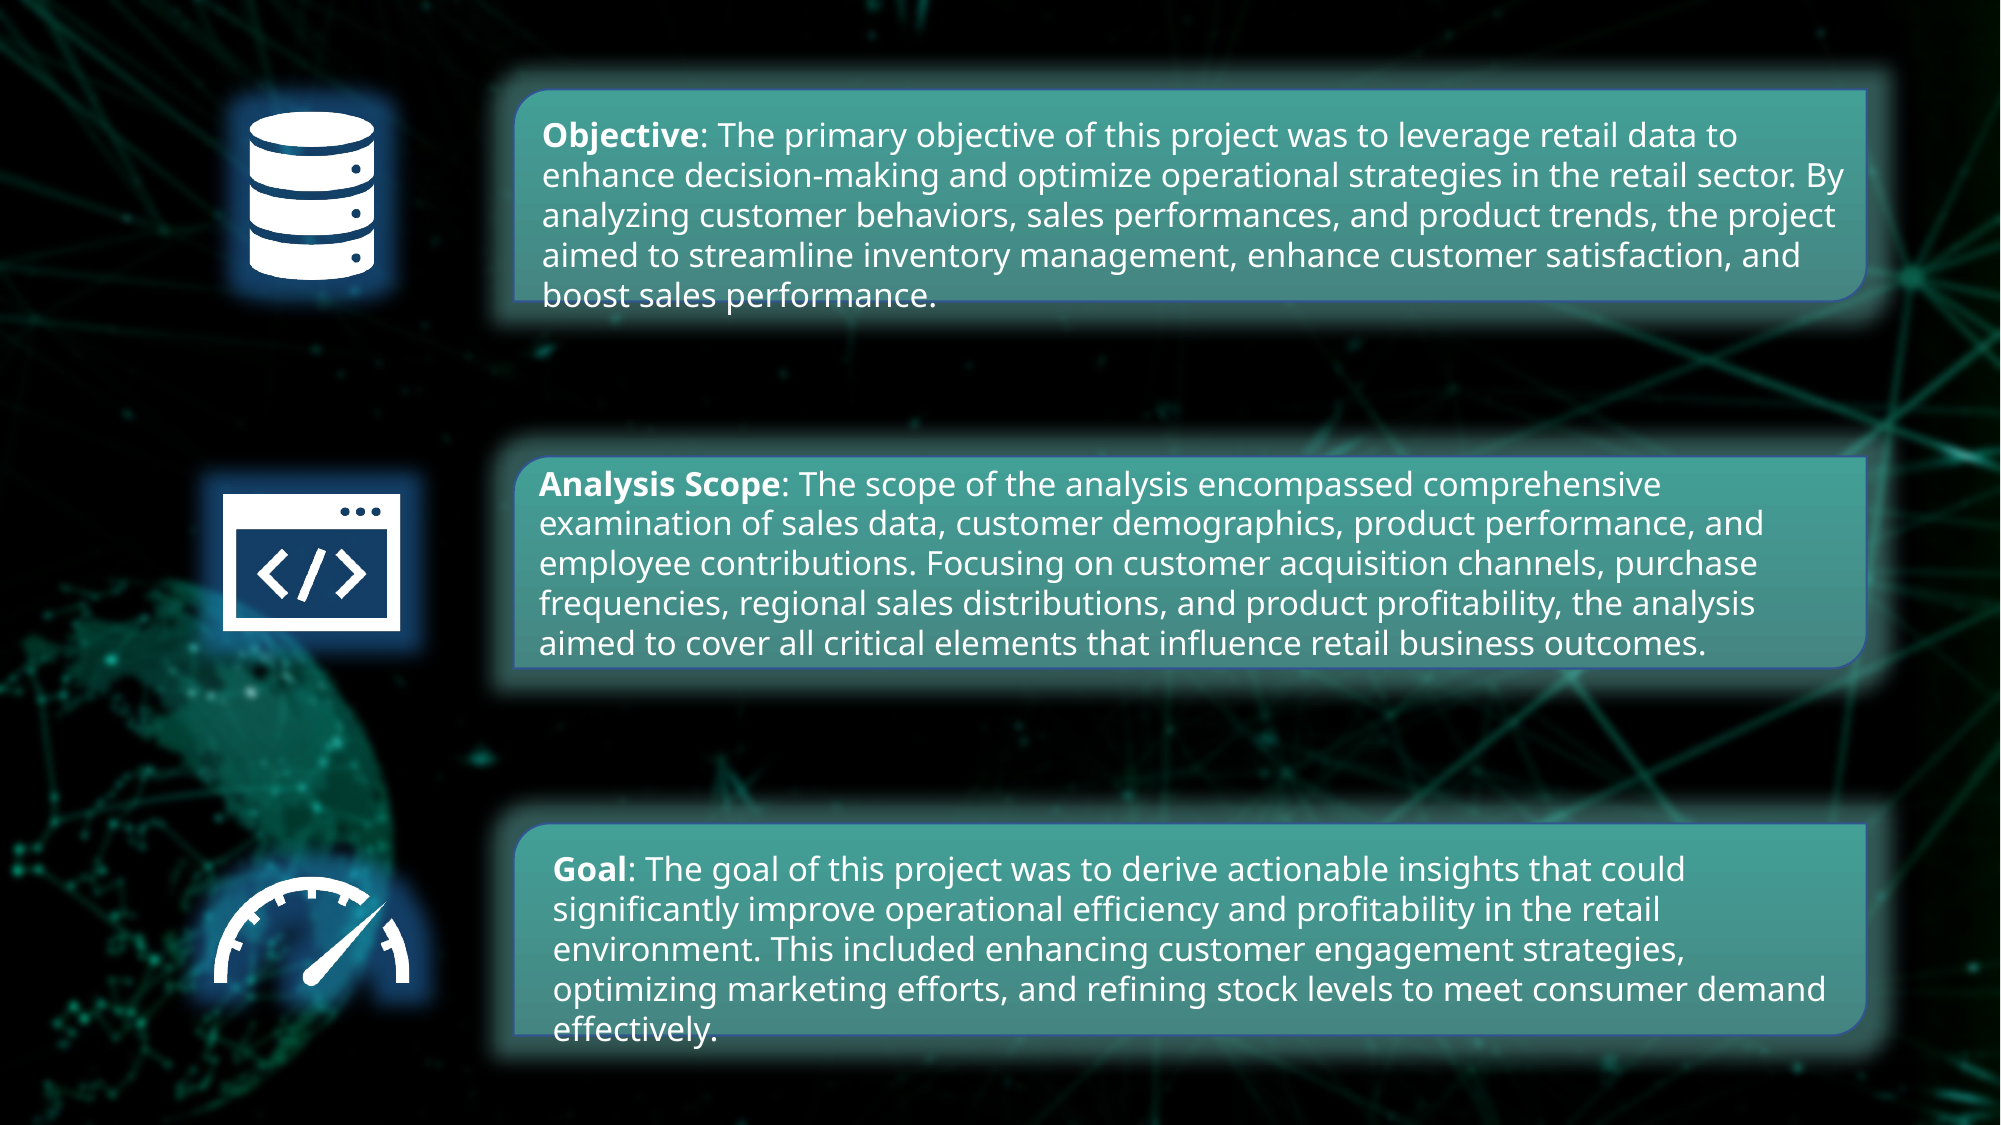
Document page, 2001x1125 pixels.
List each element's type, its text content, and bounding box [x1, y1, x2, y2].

picture [0, 0, 2001, 1125]
text_box Analysis Scope: The scope of the analysis encompassed comprehensive examination of sales data, customer demographics, product performance, and employee contributions. Focusing on customer acquisition channels, purchase frequencies, regional sales distributions, and product profitability, the analysis aimed to cover all critical elements that influence retail business outcomes. [512, 455, 1868, 670]
text_box [512, 822, 1868, 1037]
text_box Goal: The goal of this project was to derive actionable insights that could significantly improve operational efficiency and profitability in the retail environment. This included enhancing customer engagement strategies, optimizing marketing efforts, and refining stock levels to meet consumer demand effectively. [537, 841, 1867, 1056]
text_box Objective: The primary objective of this project was to leverage retail data to enhance decision-making and optimize operational strategies in the retail sector. By analyzing customer behaviors, sales performances, and product trends, the project aimed to streamline inventory management, enhance customer satisfaction, and boost sales performance. [527, 107, 1867, 322]
text_box [512, 88, 1868, 303]
